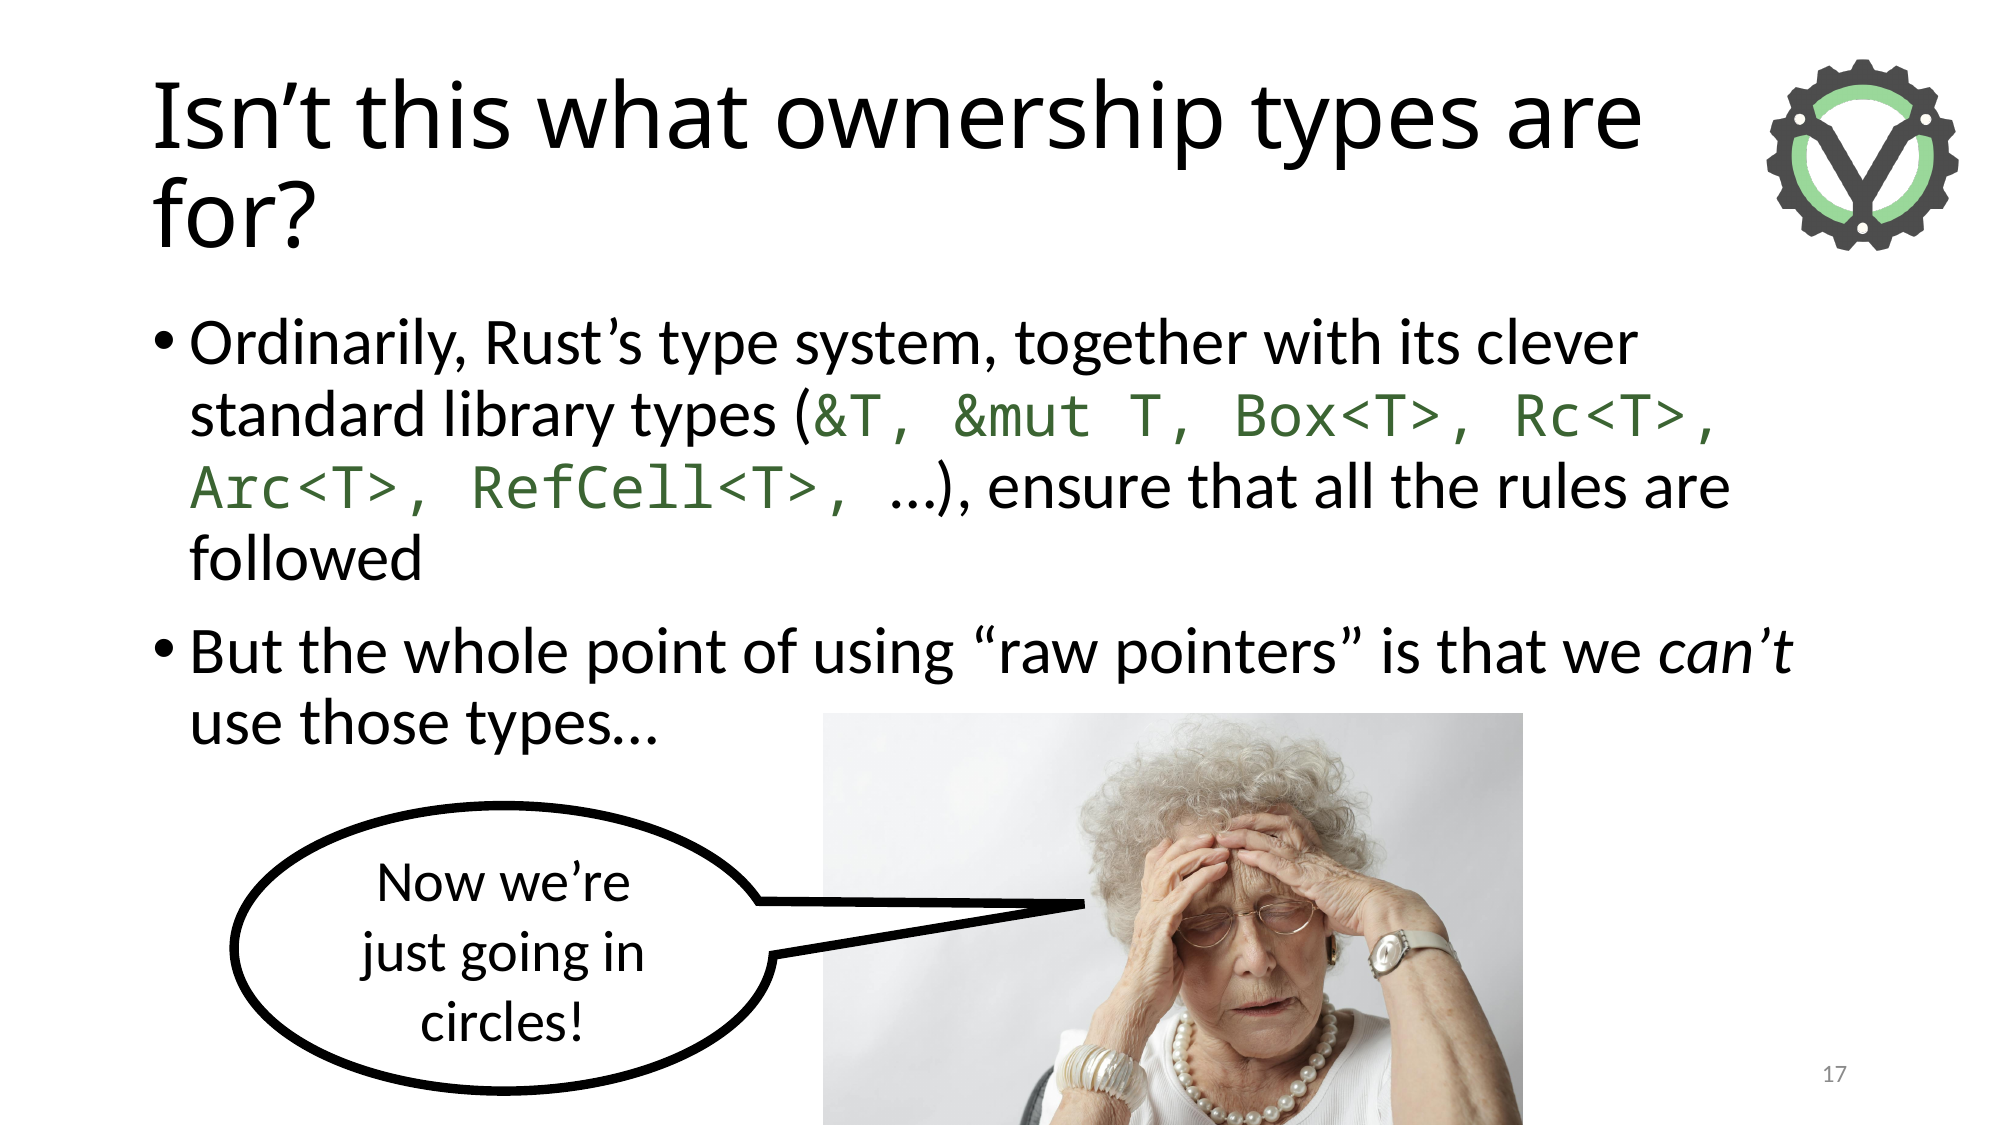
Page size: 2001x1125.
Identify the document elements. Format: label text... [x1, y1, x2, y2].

picture [1766, 59, 1959, 252]
picture [823, 713, 1523, 1125]
text_box Now we’re just going in circles! [233, 804, 823, 1093]
title Isn’t this what ownership types are for? [137, 59, 1751, 278]
slide_number 17 [1523, 1042, 1863, 1103]
list Ordinarily, Rust’s type system, together with its clever standard library types (&T, &mut T, Box<T>, Rc<T>, Arc<T>, RefCell<T>, …), ensure that all the rules are followed But the whole point of using “raw pointers” is that we can’t use those types… [137, 299, 1863, 1014]
